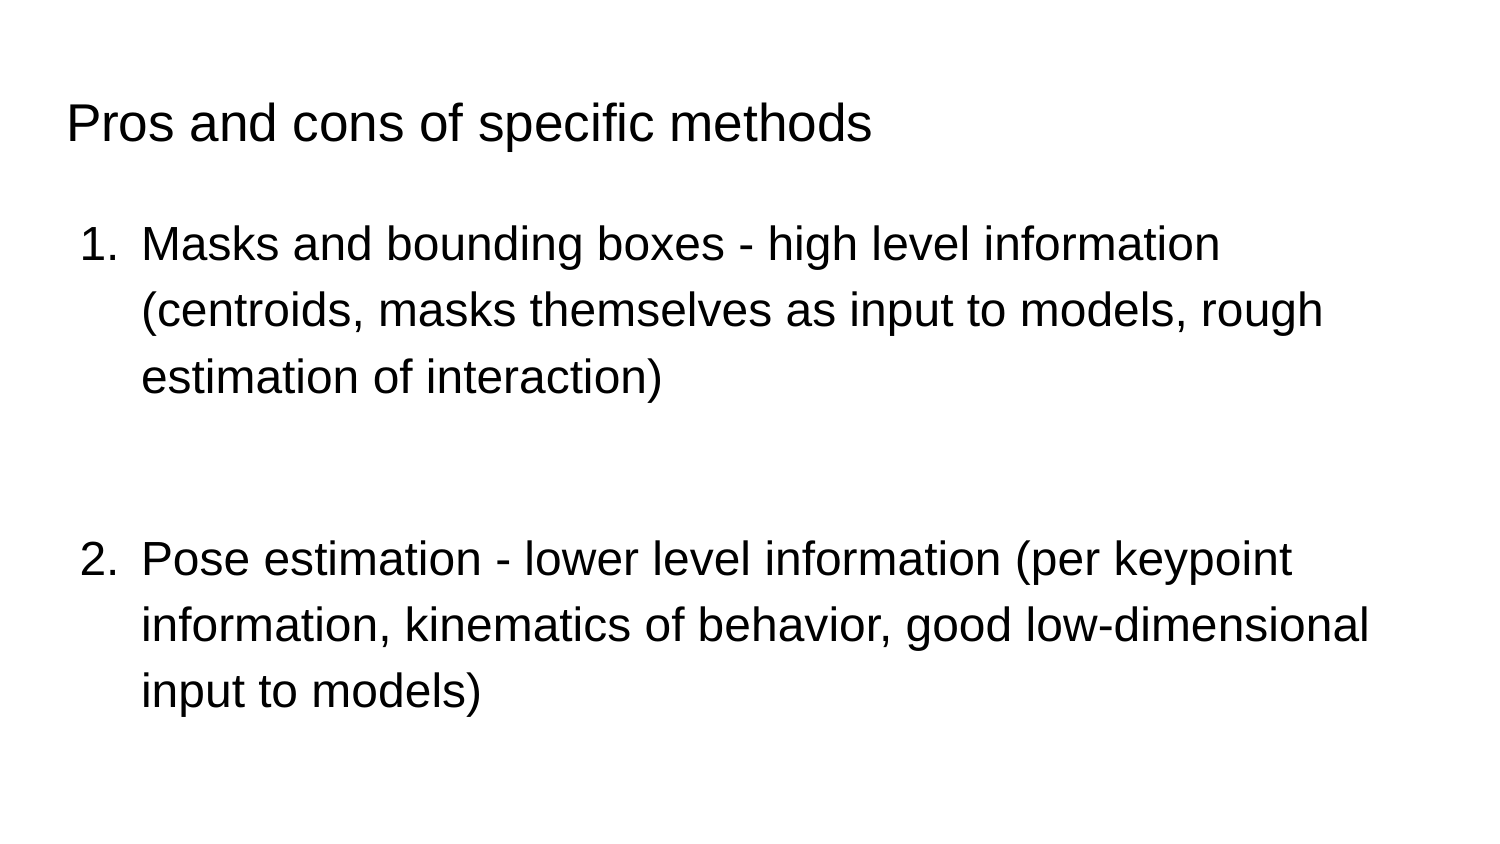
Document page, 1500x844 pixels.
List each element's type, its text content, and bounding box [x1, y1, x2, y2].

list Masks and bounding boxes - high level information (centroids, masks themselves as input to models, rough estimation of interaction) Pose estimation - lower level information (per keypoint information, kinematics of behavior, good low-dimensional input to models) [51, 189, 1449, 750]
title Pros and cons of specific methods [51, 72, 1449, 167]
